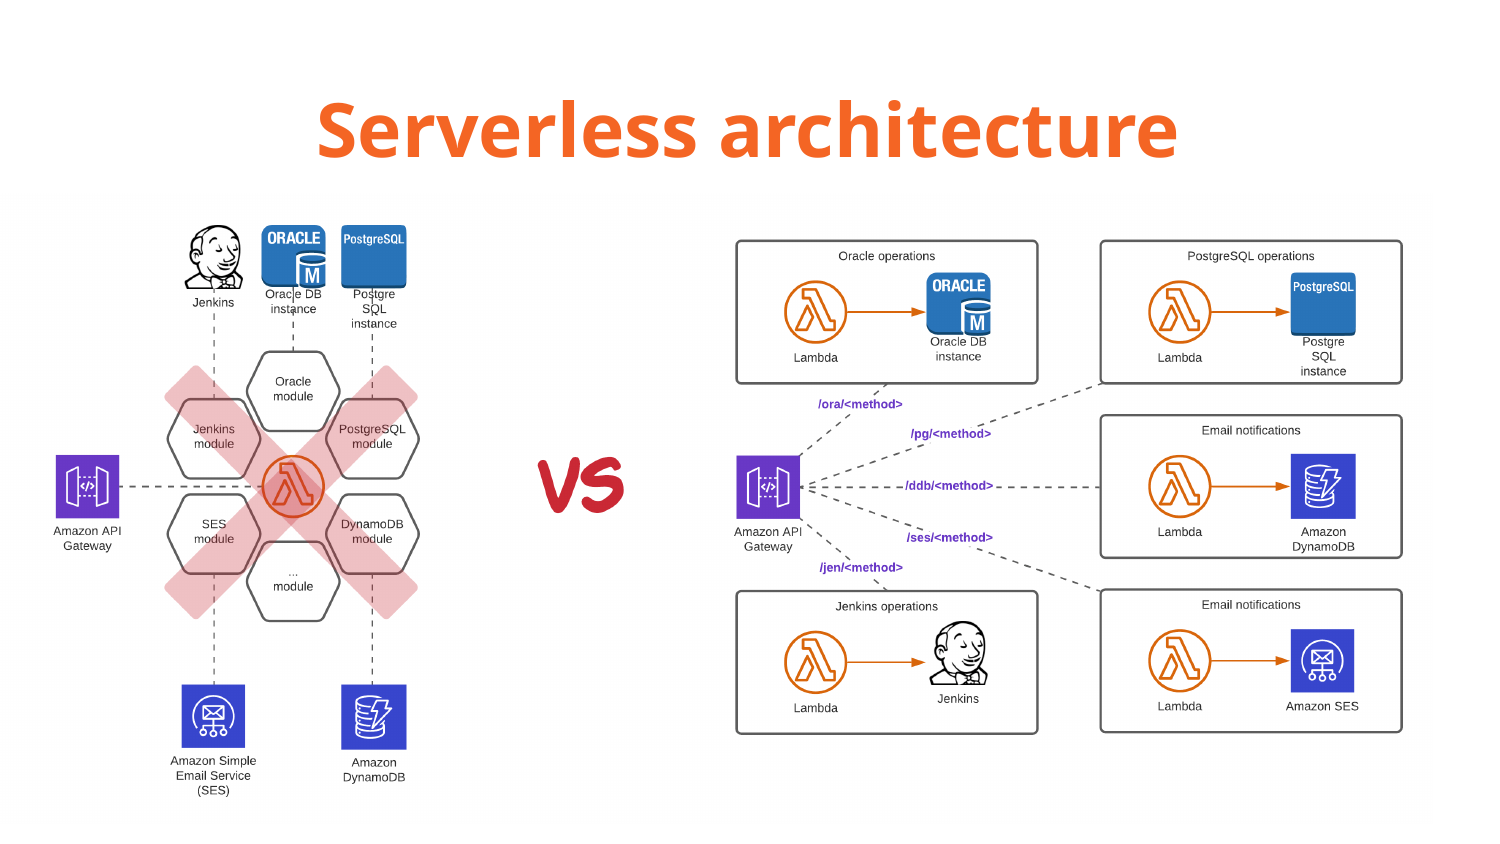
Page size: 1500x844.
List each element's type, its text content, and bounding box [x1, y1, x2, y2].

picture [0, 193, 1433, 825]
title Serverless architecture [49, 67, 1448, 173]
